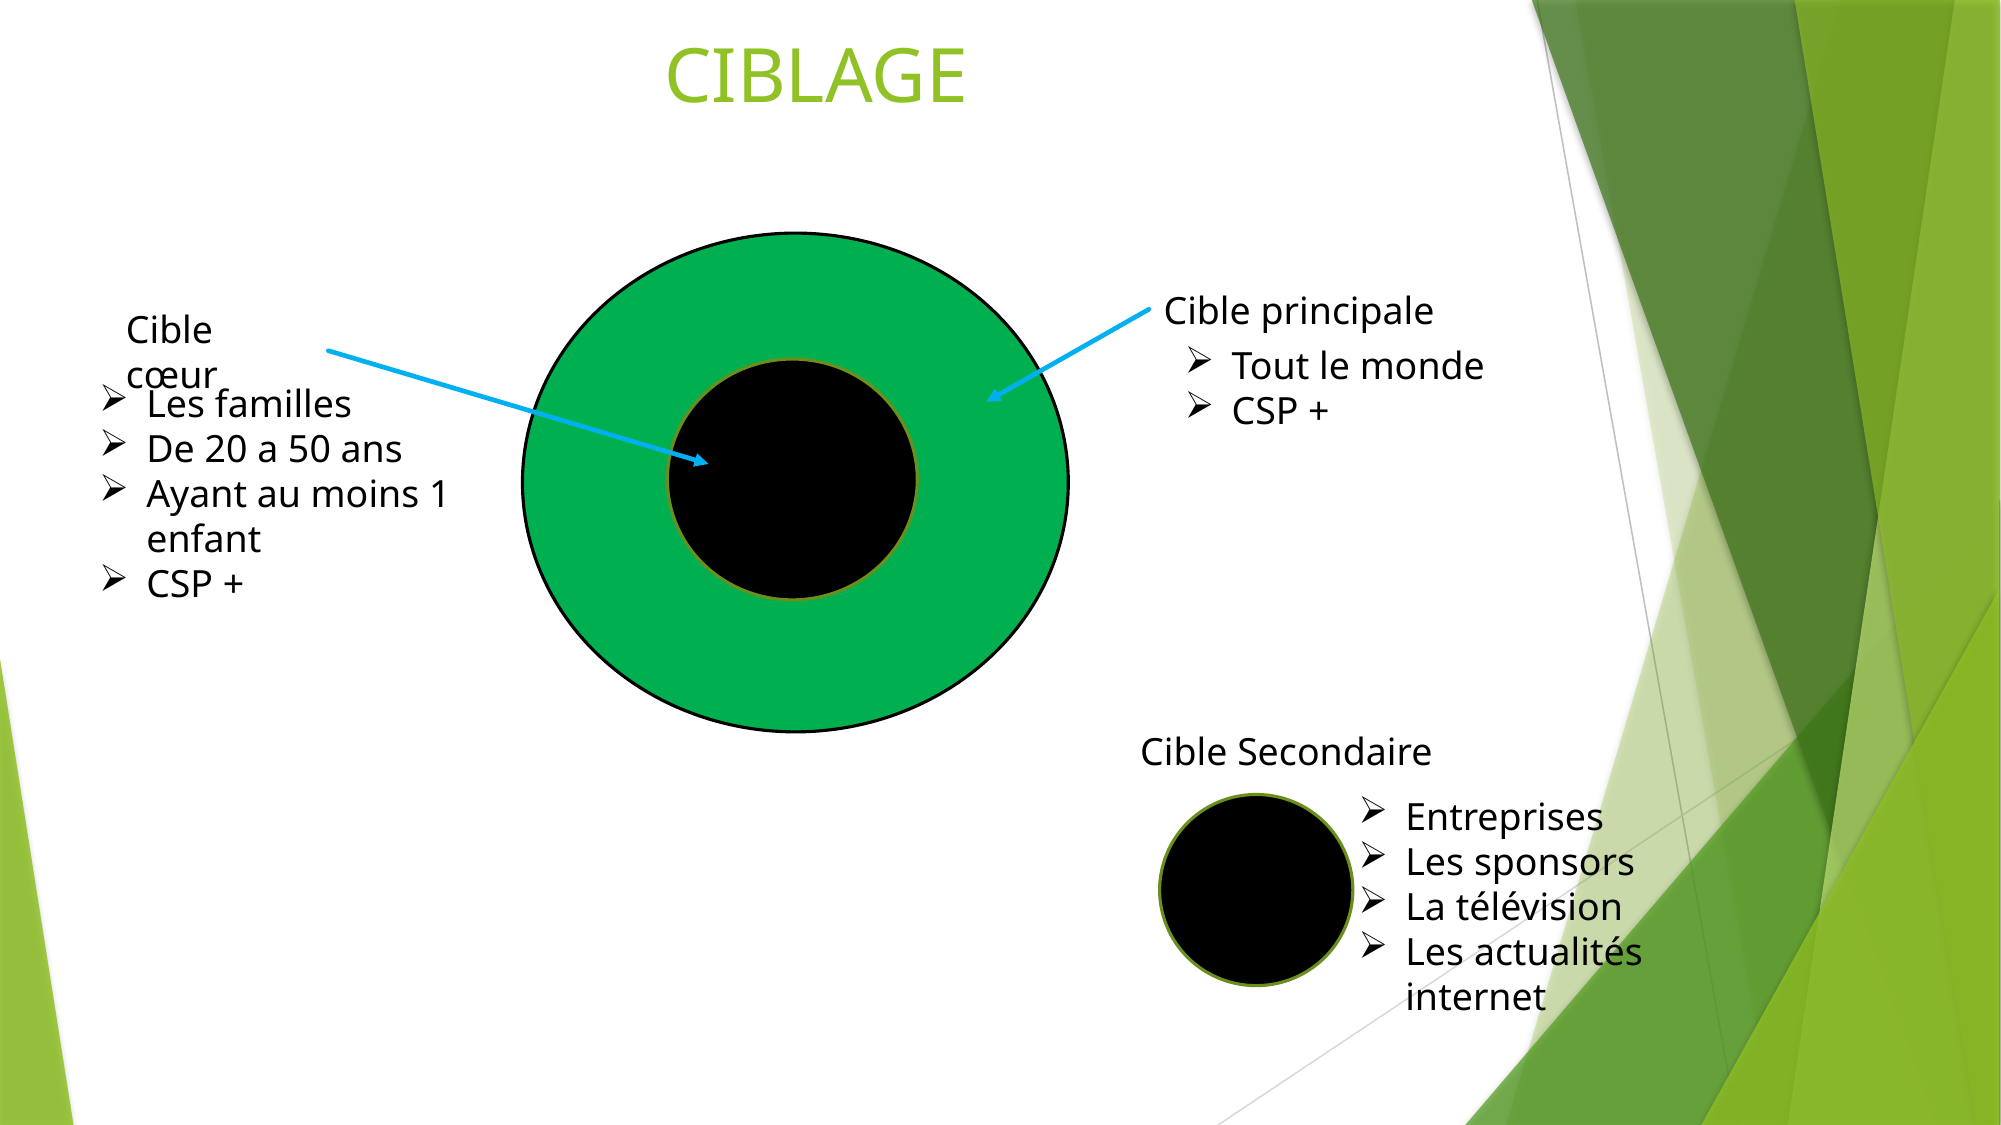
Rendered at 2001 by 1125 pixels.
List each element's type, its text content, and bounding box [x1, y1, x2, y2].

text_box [327, 328, 709, 465]
text_box Tout le monde CSP + [1170, 334, 1512, 440]
text_box Entreprises Les sponsors La télévision Les actualités internet [1343, 785, 1788, 1025]
text_box Cible principale [1148, 279, 1453, 340]
text_box [537, 231, 1070, 734]
text_box [1158, 792, 1343, 988]
text_box Les familles De 20 a 50 ans Ayant au moins 1 enfant CSP + [84, 372, 537, 613]
title CIBLAGE [111, 20, 1522, 129]
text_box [985, 310, 1150, 403]
text_box Cible cœur [111, 298, 329, 372]
text_box Cible Secondaire [1125, 720, 1453, 781]
text_box [665, 357, 919, 602]
